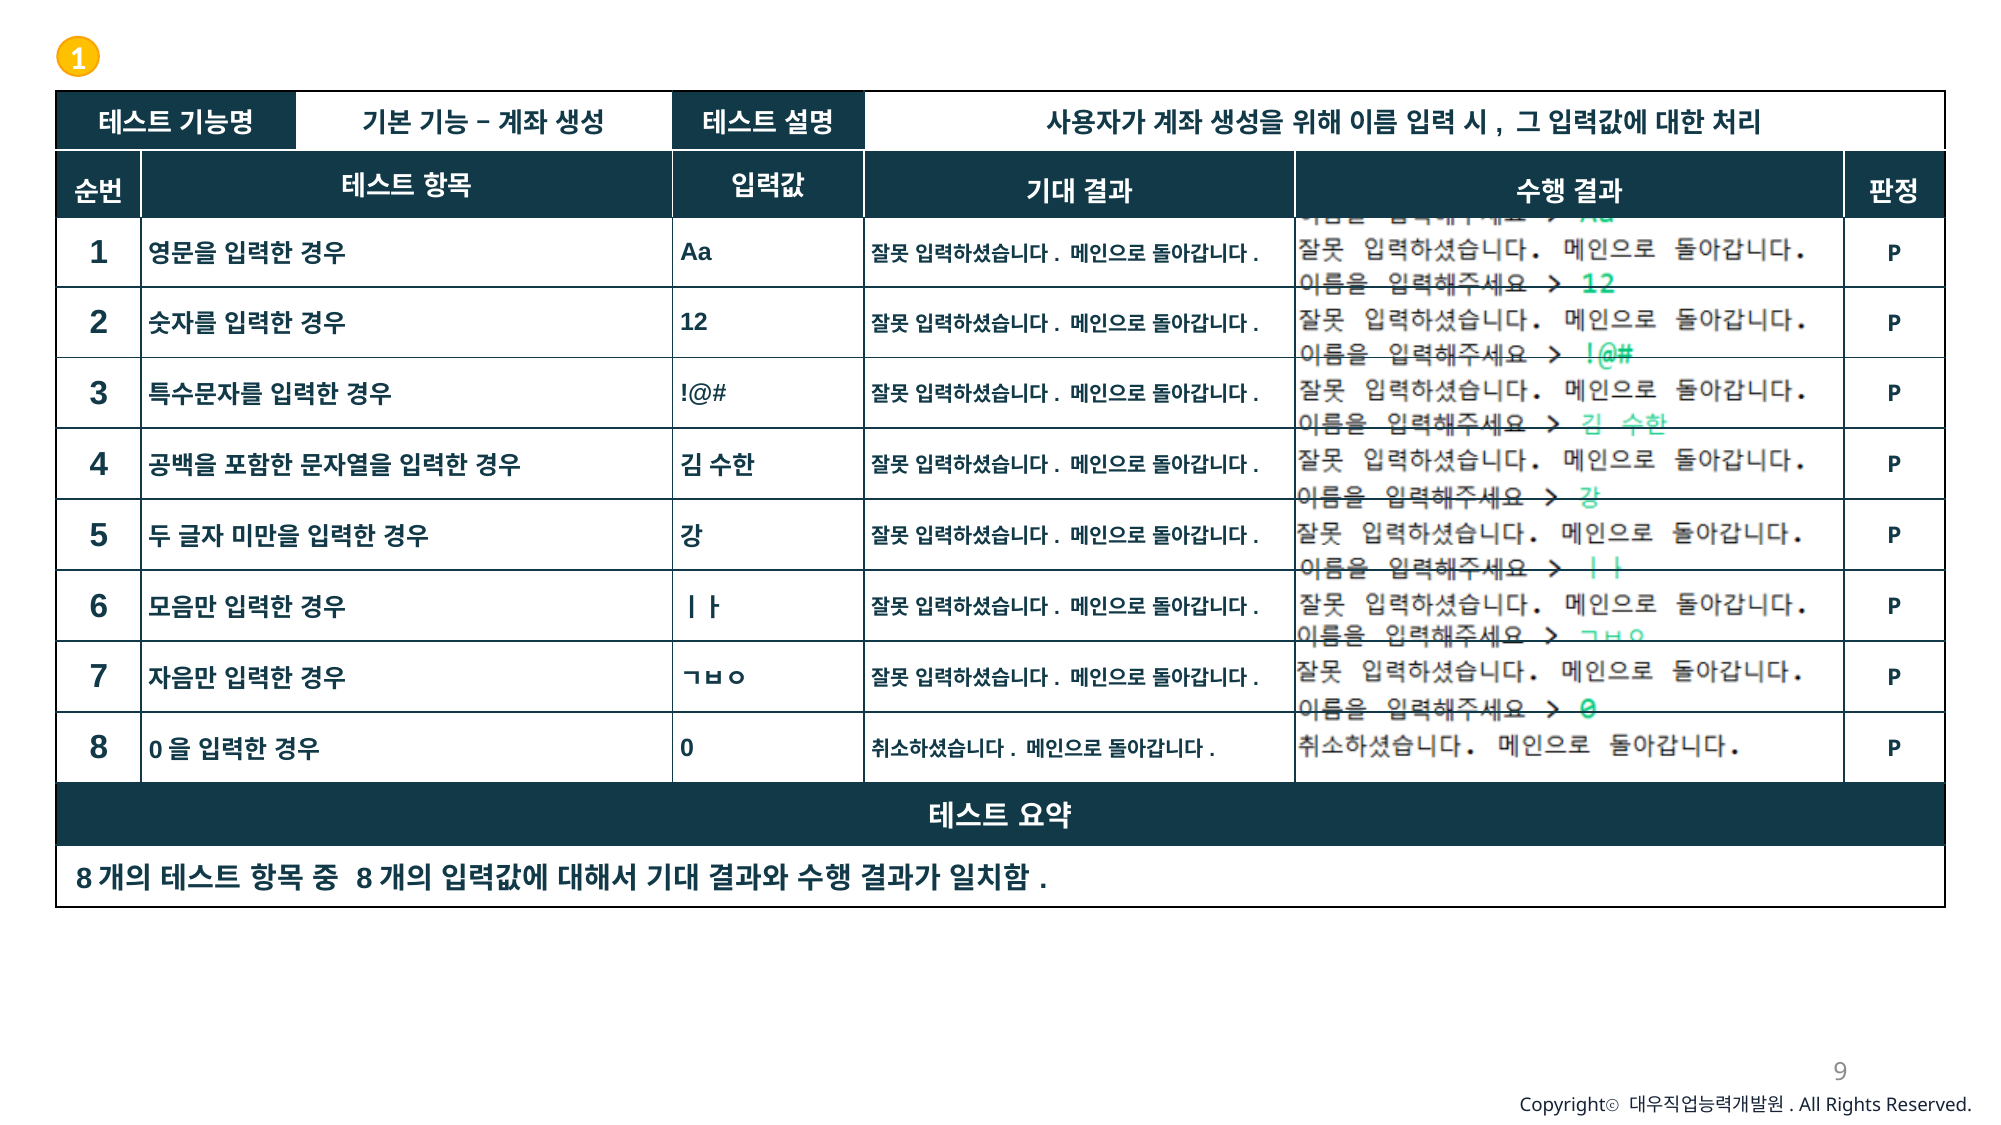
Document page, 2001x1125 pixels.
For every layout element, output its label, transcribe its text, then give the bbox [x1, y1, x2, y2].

table_cell P [1845, 218, 1944, 286]
table_cell [1296, 429, 1843, 498]
table_cell 12 [673, 288, 863, 357]
table_cell 특수문자를 입력한 경우 [142, 358, 672, 427]
table_cell 판정 [1845, 151, 1944, 217]
table_header 기본 기능 – 계좌 생성 [296, 92, 672, 149]
picture [1295, 694, 1748, 764]
table_cell 4 [57, 429, 140, 498]
table_header 테스트 기능명 [57, 92, 296, 149]
table_cell [1296, 218, 1843, 286]
table_cell 김 수한 [673, 429, 863, 498]
table_cell 6 [57, 571, 140, 640]
table_cell 5 [57, 500, 140, 569]
text_box 1 [56, 35, 100, 77]
table_cell ㄱㅂㅇ [673, 642, 863, 711]
picture [1298, 200, 1810, 265]
table_cell 영문을 입력한 경우 [142, 218, 672, 286]
table_header 사용자가 계좌 생성을 위해 이름 입력 시, 그 입력값에 대한 처리 [865, 92, 1944, 149]
table_cell 입력값 [673, 151, 863, 217]
table_cell 7 [57, 642, 140, 711]
table_cell 잘못 입력하셨습니다. 메인으로 돌아갑니다. [865, 288, 1294, 357]
table_cell P [1845, 571, 1944, 640]
picture [1295, 341, 1811, 407]
picture [1297, 268, 1811, 336]
table_cell 잘못 입력하셨습니다. 메인으로 돌아갑니다. [865, 218, 1294, 286]
table_cell 테스트 요약 [57, 784, 1944, 844]
table_cell [1296, 713, 1843, 782]
table_header 테스트 설명 [673, 92, 863, 149]
table_cell Aa [673, 218, 863, 286]
table_cell !@# [673, 358, 863, 427]
table_cell 2 [57, 288, 140, 357]
table_cell [1296, 500, 1843, 569]
table_cell P [1845, 642, 1944, 711]
table_cell 두 글자 미만을 입력한 경우 [142, 500, 672, 569]
slide_number 9 [1412, 1042, 1863, 1103]
table_cell 1 [57, 218, 140, 286]
table_cell P [1845, 358, 1944, 427]
table_cell 테스트 항목 [142, 151, 672, 217]
table_cell 공백을 포함한 문자열을 입력한 경우 [142, 429, 672, 498]
table_cell 잘못 입력하셨습니다. 메인으로 돌아갑니다. [865, 642, 1294, 711]
table_cell 잘못 입력하셨습니다. 메인으로 돌아갑니다. [865, 358, 1294, 427]
table_cell 8 [57, 713, 140, 782]
table_cell [1296, 642, 1843, 711]
table_cell P [1845, 713, 1944, 782]
table_cell 기대 결과 [865, 151, 1294, 217]
table_cell 순번 [57, 151, 140, 217]
table_cell 숫자를 입력한 경우 [142, 288, 672, 357]
table_cell 0 [673, 713, 863, 782]
table_cell 잘못 입력하셨습니다. 메인으로 돌아갑니다. [865, 429, 1294, 498]
table_cell [1296, 358, 1843, 427]
table_cell P [1845, 500, 1944, 569]
picture [1296, 411, 1813, 476]
table_cell 자음만 입력한 경우 [142, 642, 672, 711]
table_cell [1809, 571, 1843, 640]
table_cell 잘못 입력하셨습니다. 메인으로 돌아갑니다. [865, 500, 1294, 569]
table_cell 수행 결과 [1296, 151, 1843, 217]
table_cell 잘못 입력하셨습니다. 메인으로 돌아갑니다. [865, 571, 1294, 640]
table_cell P [1845, 429, 1944, 498]
picture [1295, 552, 1813, 689]
table_cell 8개의 테스트 항목 중 8개의 입력값에 대해서 기대 결과와 수행 결과가 일치함. [57, 846, 1944, 906]
table_cell [1296, 288, 1843, 357]
picture [1296, 480, 1812, 545]
table_cell 3 [57, 358, 140, 427]
table_cell ㅣㅏ [673, 571, 863, 640]
table_cell 강 [673, 500, 863, 569]
table_cell P [1845, 288, 1944, 357]
table_cell 0을 입력한 경우 [142, 713, 672, 782]
table_cell 취소하셨습니다. 메인으로 돌아갑니다. [865, 713, 1294, 782]
table_cell 모음만 입력한 경우 [142, 571, 672, 640]
